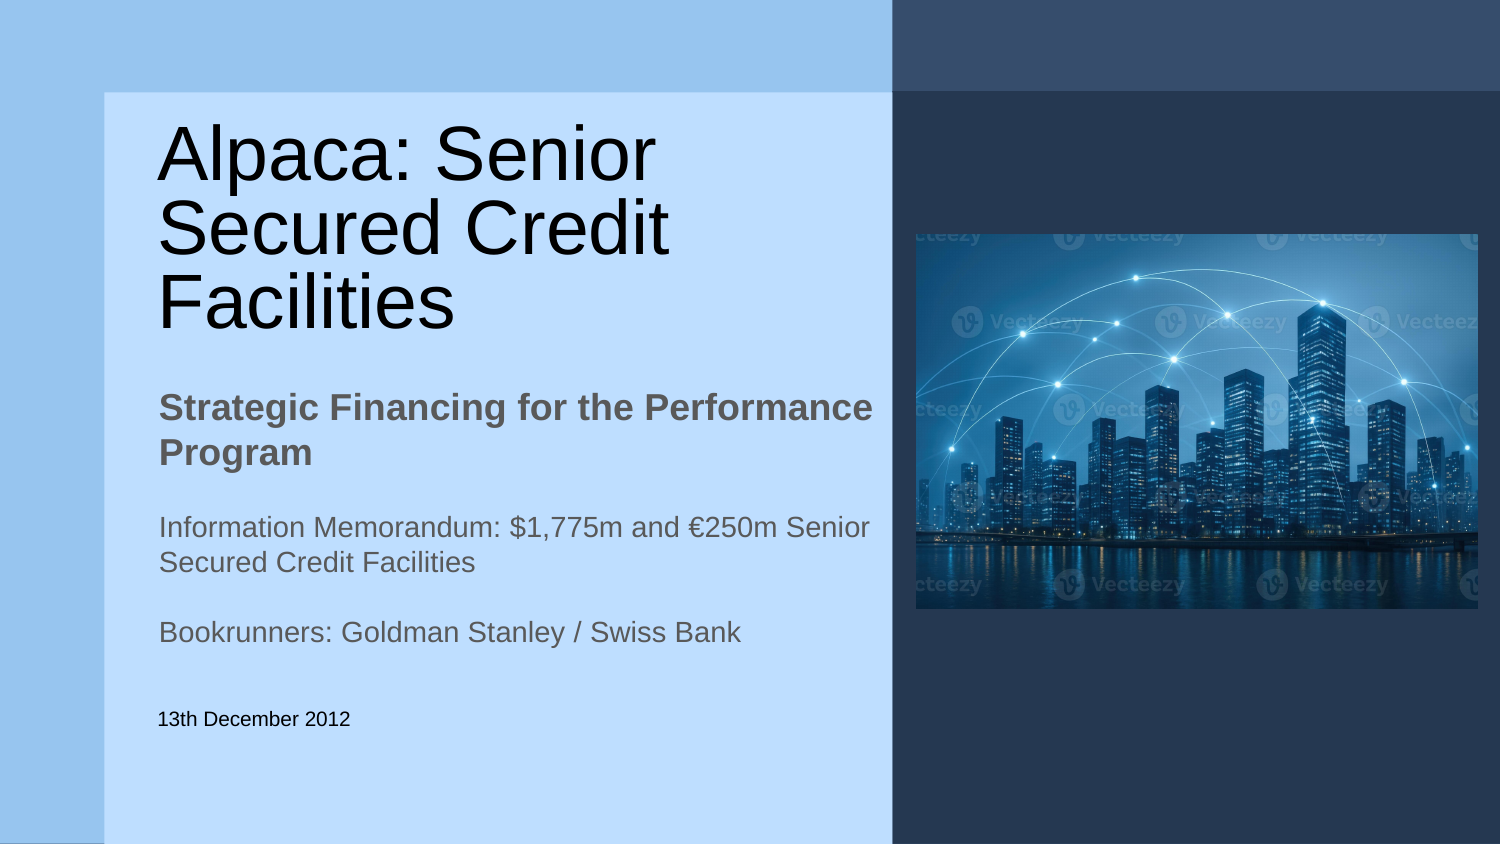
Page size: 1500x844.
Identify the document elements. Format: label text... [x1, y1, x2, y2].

title Alpaca: Senior Secured Credit Facilities [157, 121, 930, 554]
subtitle 13th December 2012 [157, 705, 487, 780]
picture [916, 234, 1478, 609]
text_box Strategic Financing for the Performance Program Information Memorandum: $1,775m and €250m Senior Secured Credit Facilities Bookrunners: Goldman Stanley / Swiss Bank [143, 368, 890, 663]
